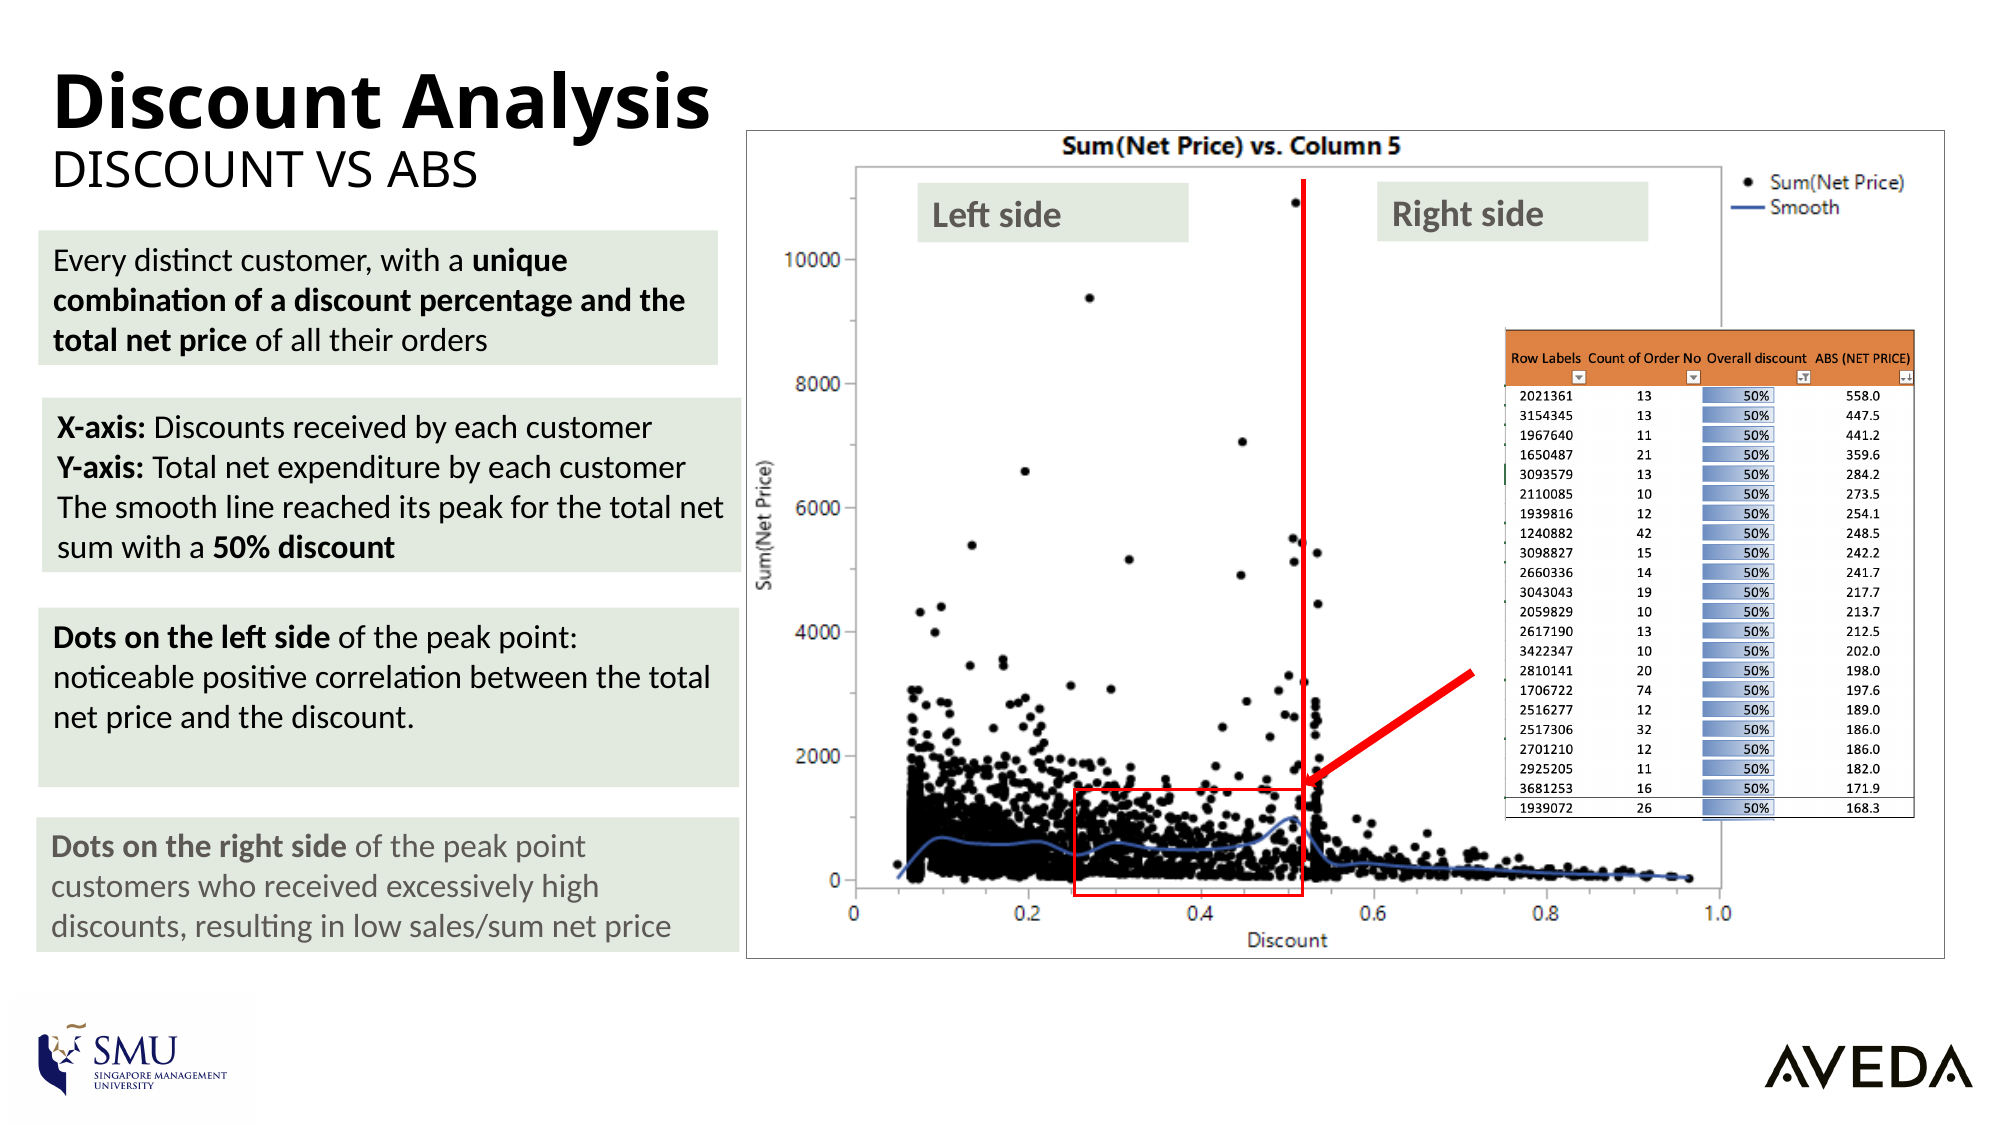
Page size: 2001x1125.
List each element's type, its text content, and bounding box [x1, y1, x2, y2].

text_box X-axis: Discounts received by each customer Y-axis: Total net expenditure by each customer The smooth line reached its peak for the total net sum with a 50% discount [42, 397, 742, 573]
title Discount Analysis DISCOUNT VS ABS [36, 194, 746, 438]
picture [10, 994, 255, 1125]
picture [1756, 1035, 1983, 1101]
text_box Dots on the left side of the peak point: noticeable positive correlation between the total net price and the discount. [38, 607, 740, 788]
picture [746, 130, 1945, 959]
text_box Dots on the right side of the peak point customers who received excessively high discounts, resulting in low sales/sum net price [36, 817, 740, 952]
text_box Every distinct customer, with a unique combination of a discount percentage and the total net price of all their orders [38, 230, 718, 365]
